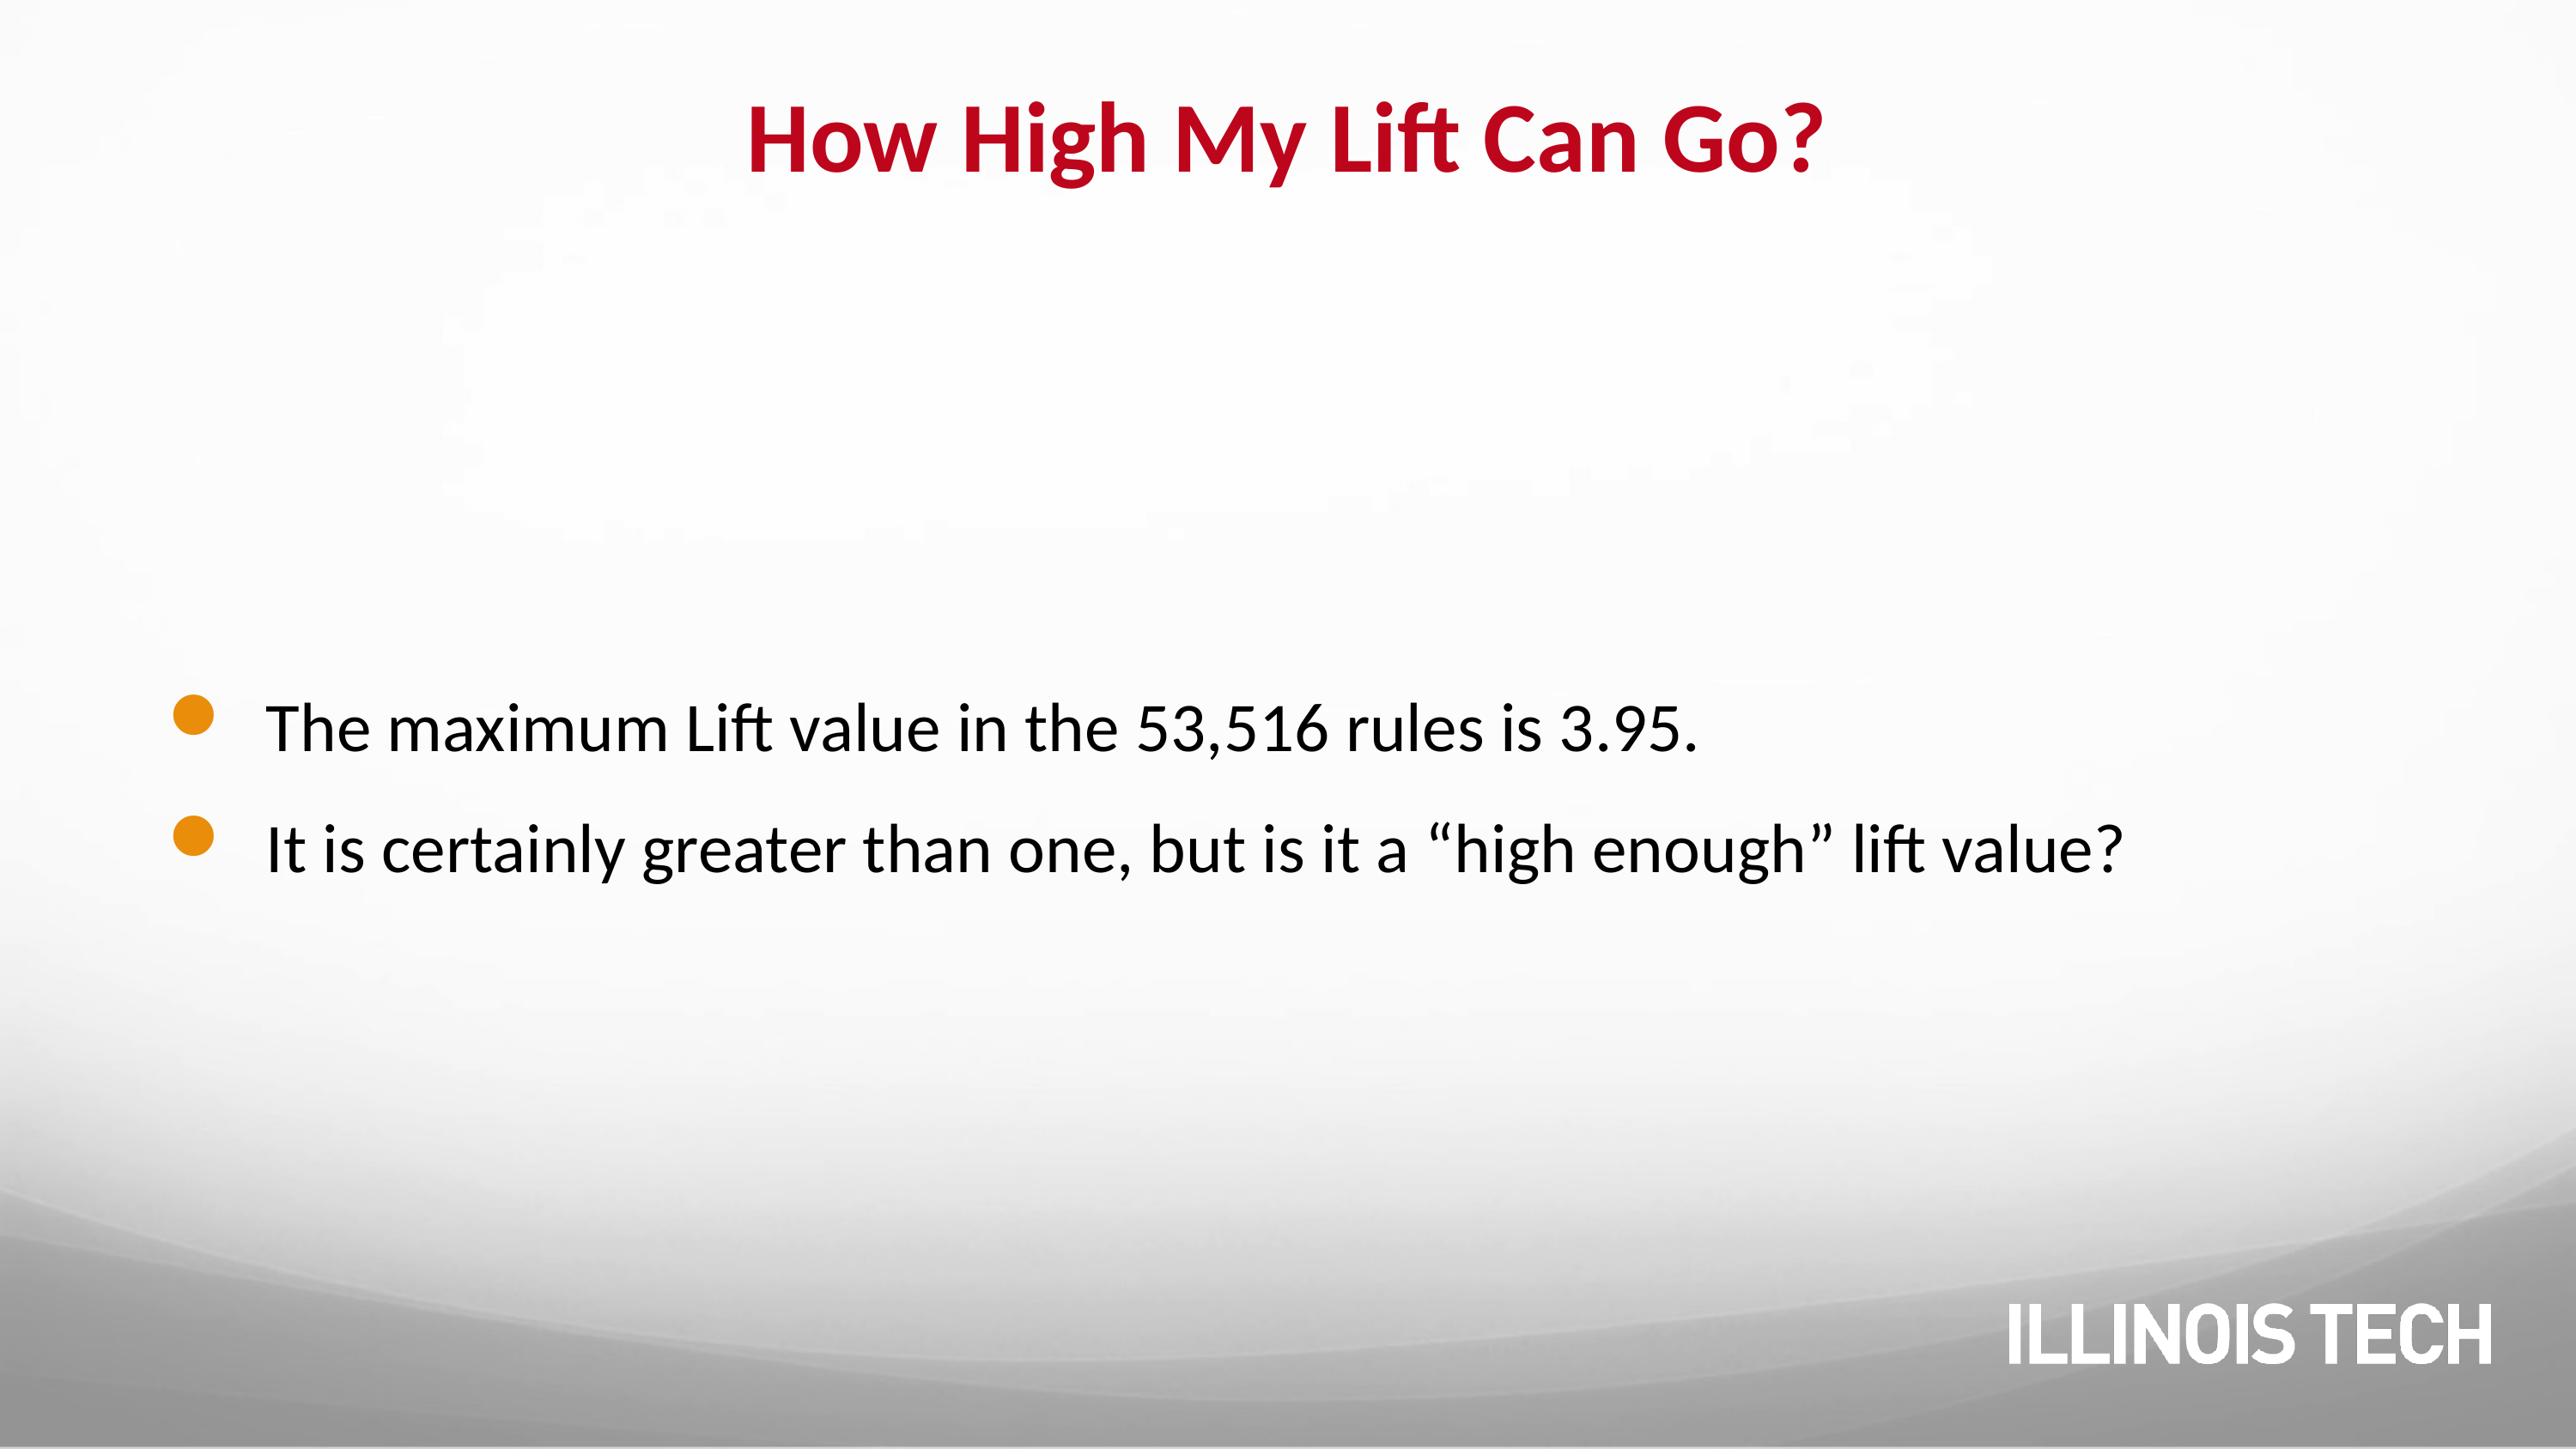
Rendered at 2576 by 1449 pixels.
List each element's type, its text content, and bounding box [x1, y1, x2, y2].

title How High My Lift Can Go? [155, 22, 2421, 241]
list The maximum Lift value in the 53,516 rules is 3.95. It is certainly greater than one, but is it a “high enough” lift value? [155, 288, 2421, 1259]
picture [0, 0, 2576, 1449]
